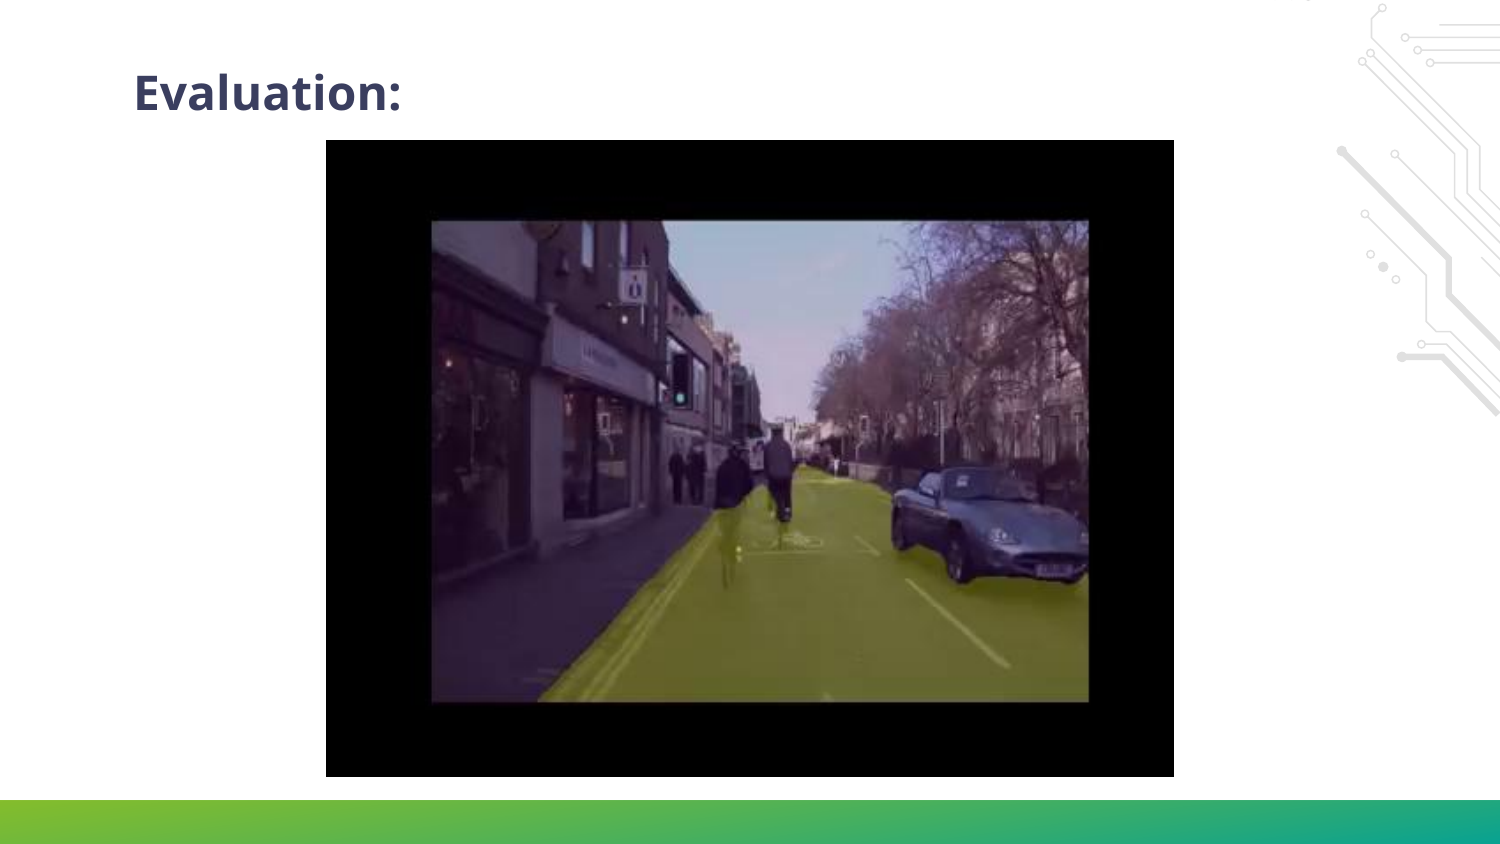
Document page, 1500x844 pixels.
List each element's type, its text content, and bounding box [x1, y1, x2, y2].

picture [0, 800, 1500, 844]
picture [326, 140, 1174, 777]
title Evaluation: [118, 48, 1382, 142]
